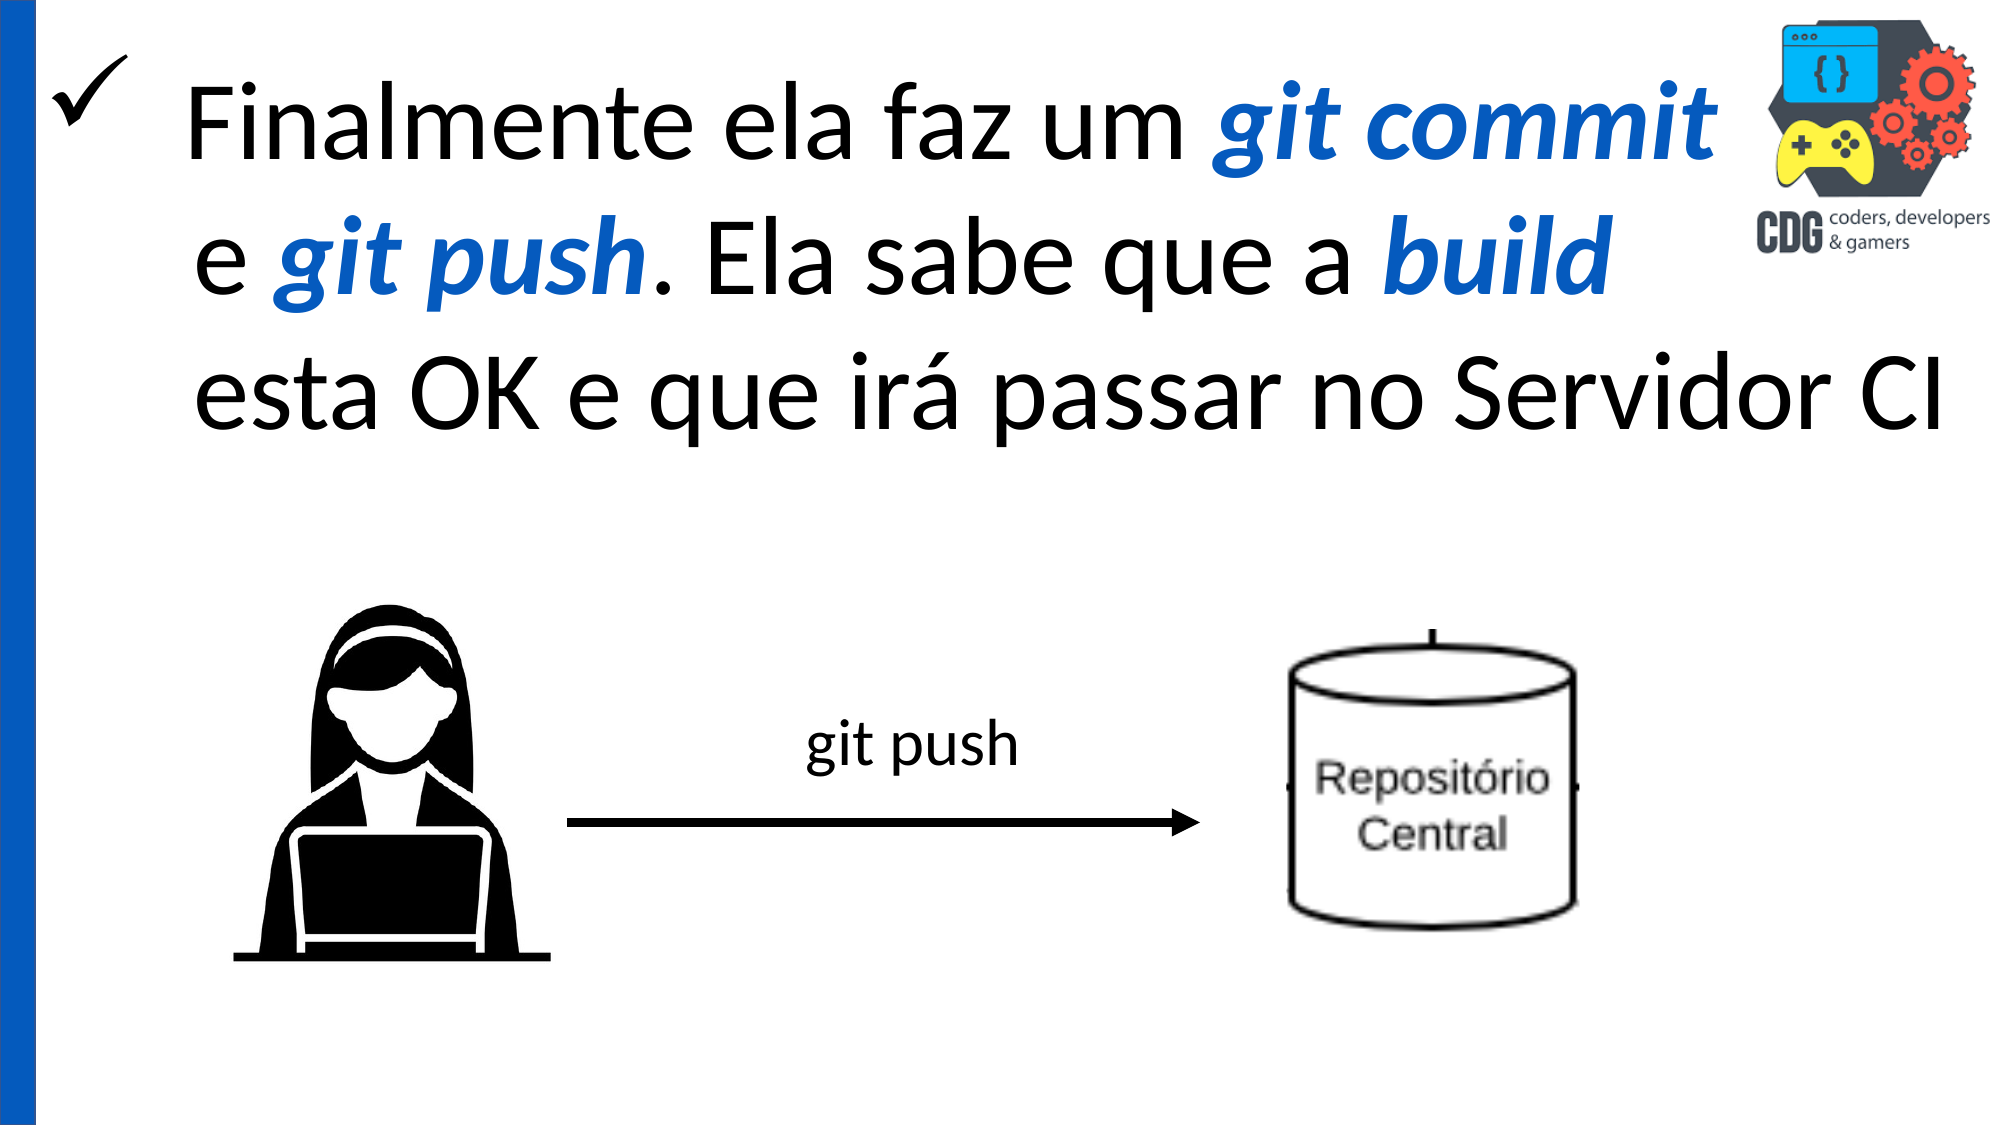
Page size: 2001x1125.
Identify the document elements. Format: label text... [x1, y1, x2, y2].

picture [1286, 629, 1580, 946]
text_box Finalmente ela faz um git commit e git push. Ela sabe que a build esta OK e que irá passar no Servidor CI [29, 39, 2000, 460]
picture [212, 598, 567, 977]
picture [1745, 10, 2000, 39]
text_box git push [790, 691, 1146, 787]
